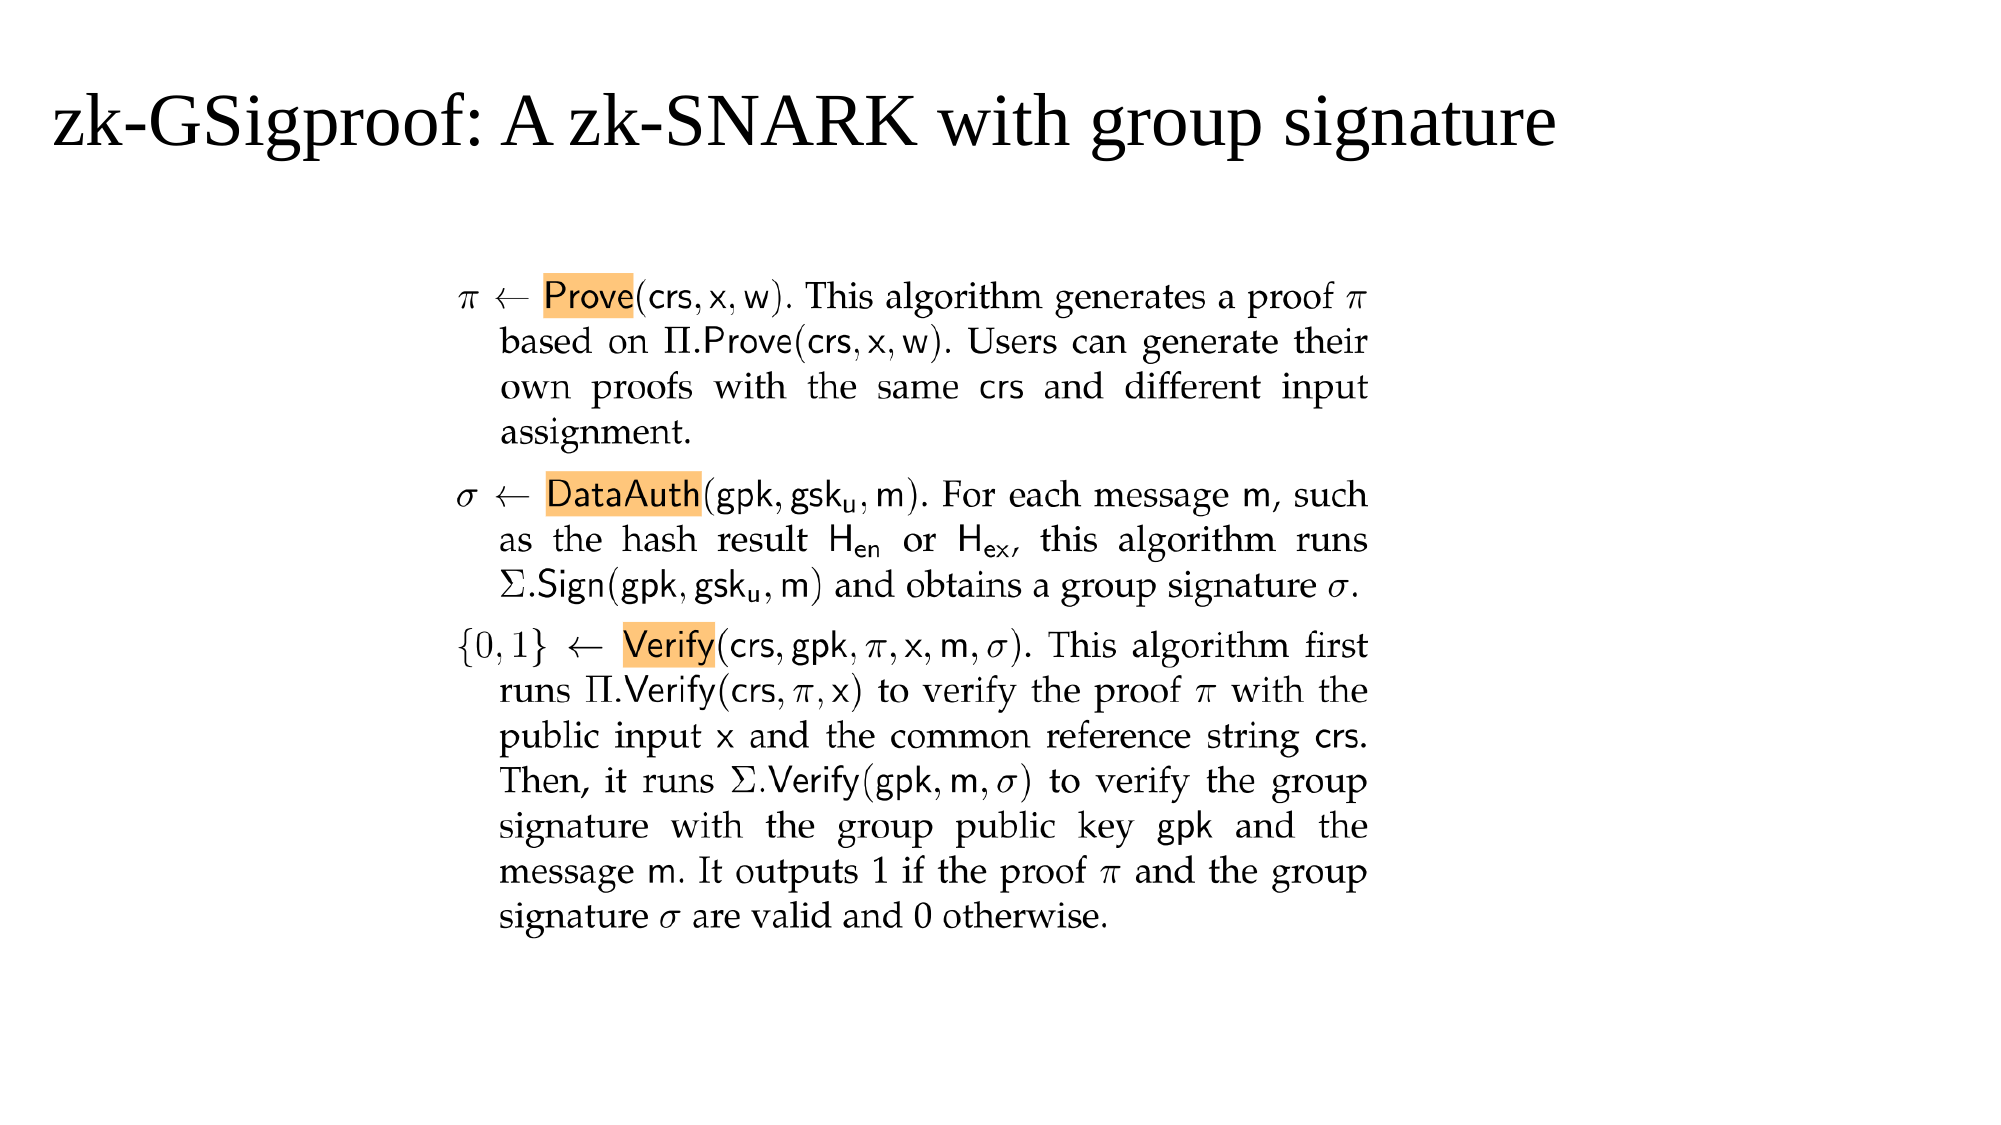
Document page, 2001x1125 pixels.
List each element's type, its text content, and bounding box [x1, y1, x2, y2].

text_box zk-GSigproof: A zk-SNARK with group signature [0, 46, 1835, 197]
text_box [443, 265, 1391, 939]
